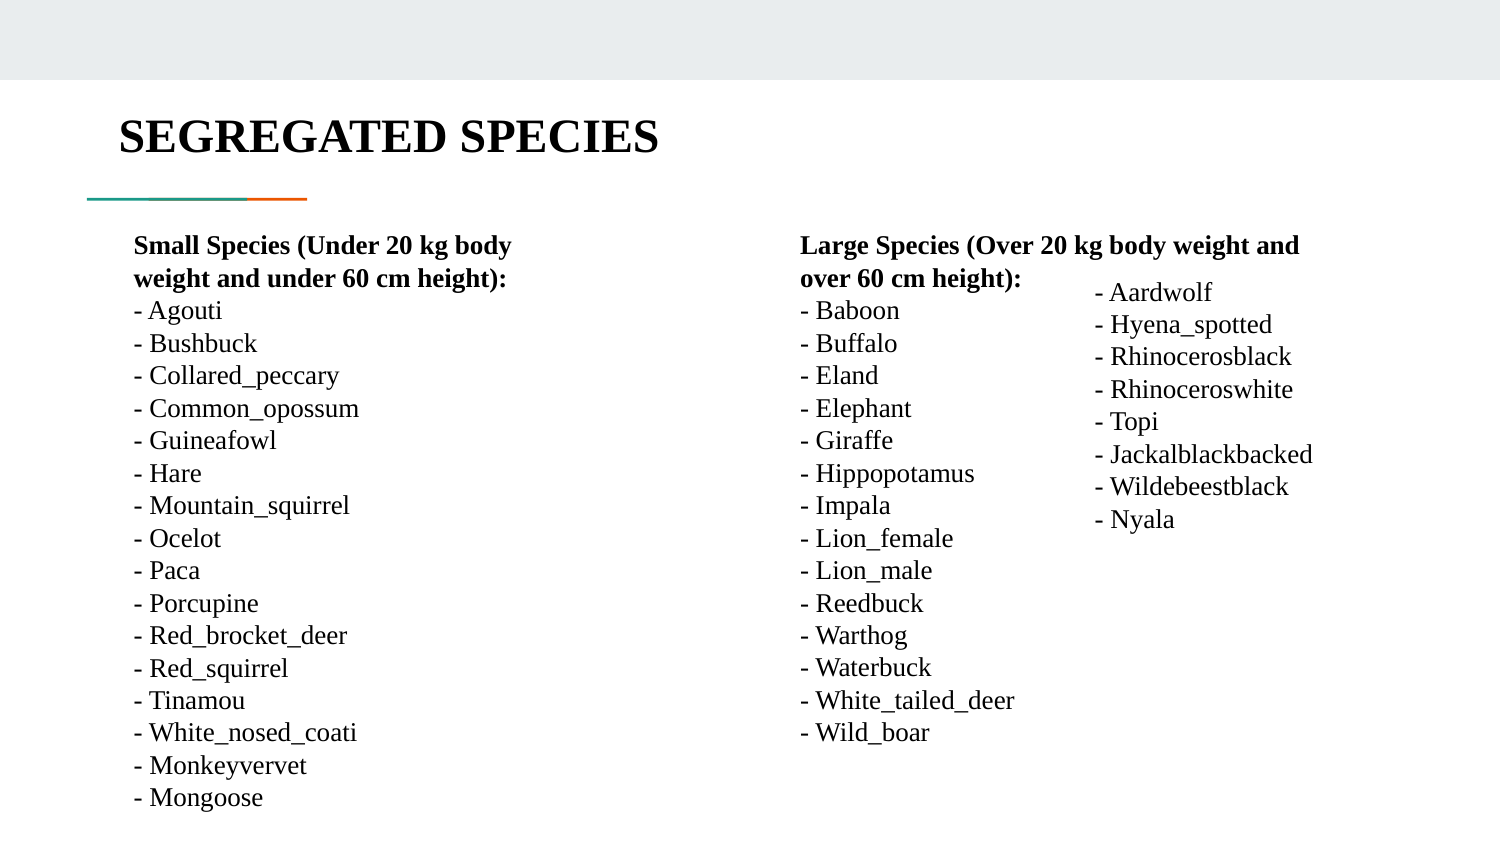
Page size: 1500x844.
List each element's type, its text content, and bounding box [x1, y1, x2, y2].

text_box Large Species (Over 20 kg body weight and over 60 cm height): - Baboon - Buffalo - Eland - Elephant - Giraffe - Hippopotamus - Impala - Lion_female - Lion_male - Reedbuck - Warthog - Waterbuck - White_tailed_deer - Wild_boar [784, 212, 1358, 823]
text_box Small Species (Under 20 kg body weight and under 60 cm height): - Agouti - Bushbuck - Collared_peccary - Common_opossum - Guineafowl - Hare - Mountain_squirrel - Ocelot - Paca - Porcupine - Red_brocket_deer - Red_squirrel - Tinamou - White_nosed_coati - Monkeyvervet - Mongoose [118, 212, 570, 776]
title SEGREGATED SPECIES [103, 89, 1453, 178]
text_box - Aardwolf - Hyena_spotted - Rhinocerosblack - Rhinoceroswhite - Topi - Jackalblackbacked - Wildebeestblack - Nyala [1079, 258, 1396, 844]
